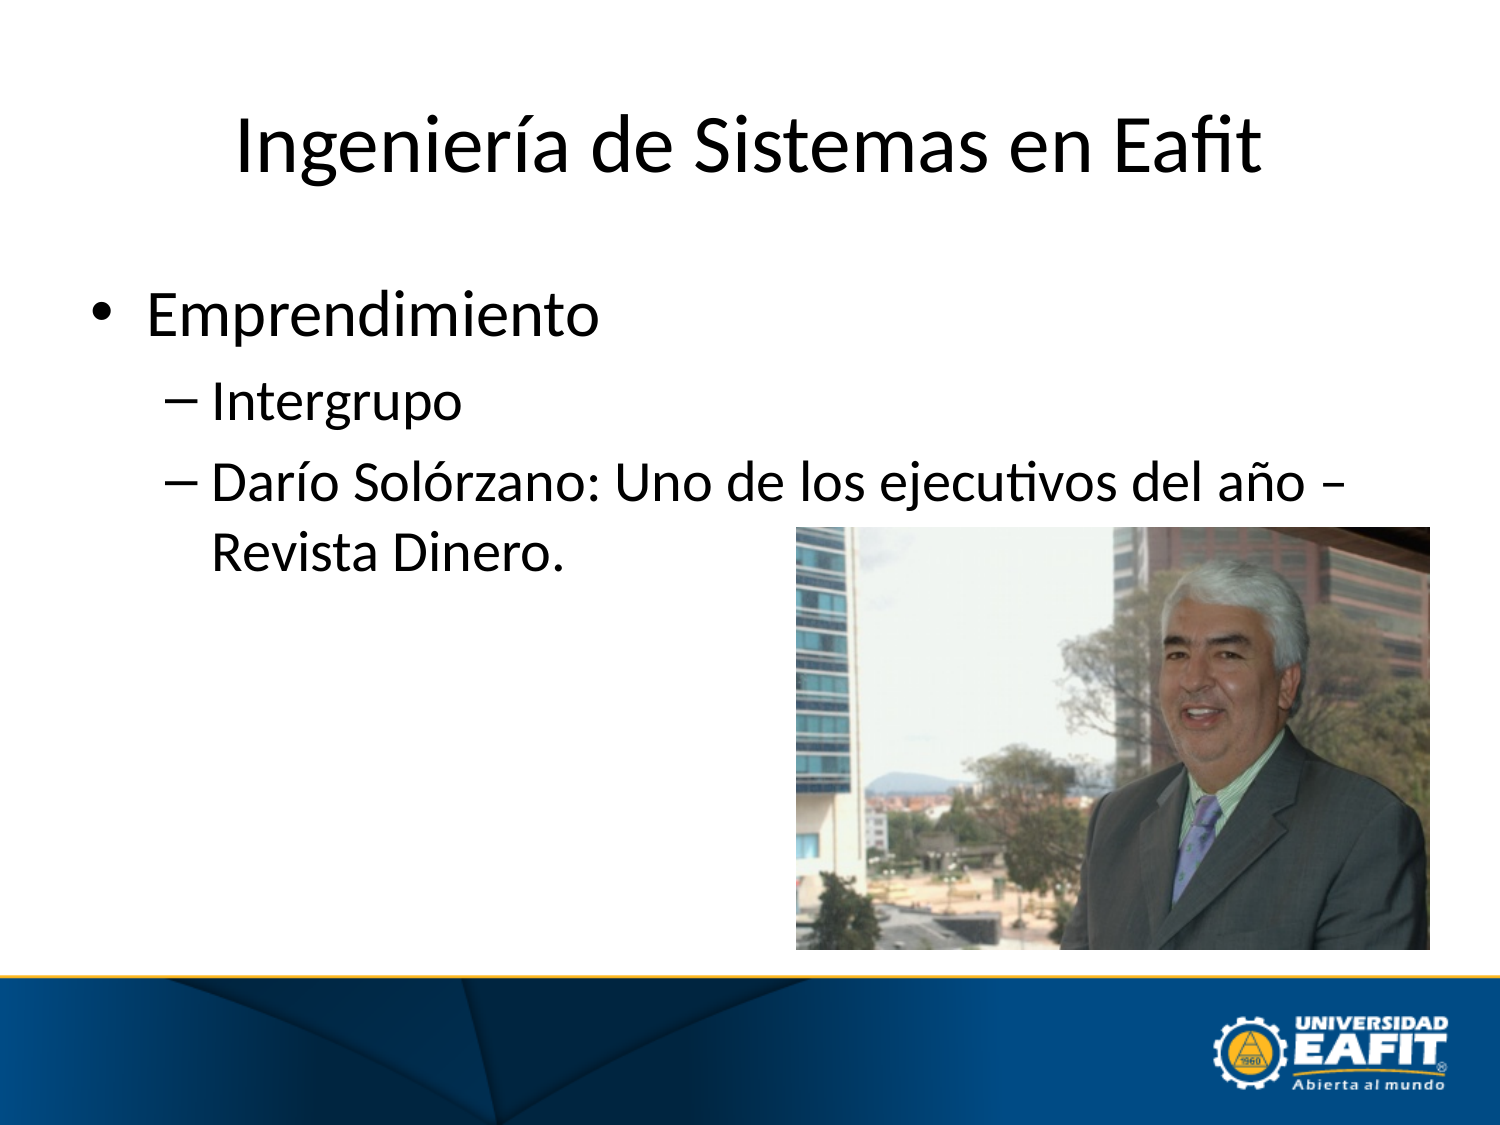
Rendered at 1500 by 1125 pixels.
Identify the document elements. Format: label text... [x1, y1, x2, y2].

picture [0, 0, 1500, 1125]
list Emprendimiento Intergrupo Darío Solórzano: Uno de los ejecutivos del año – Revista Dinero. [75, 262, 1425, 1005]
title Ingeniería de Sistemas en Eafit [75, 45, 1425, 233]
